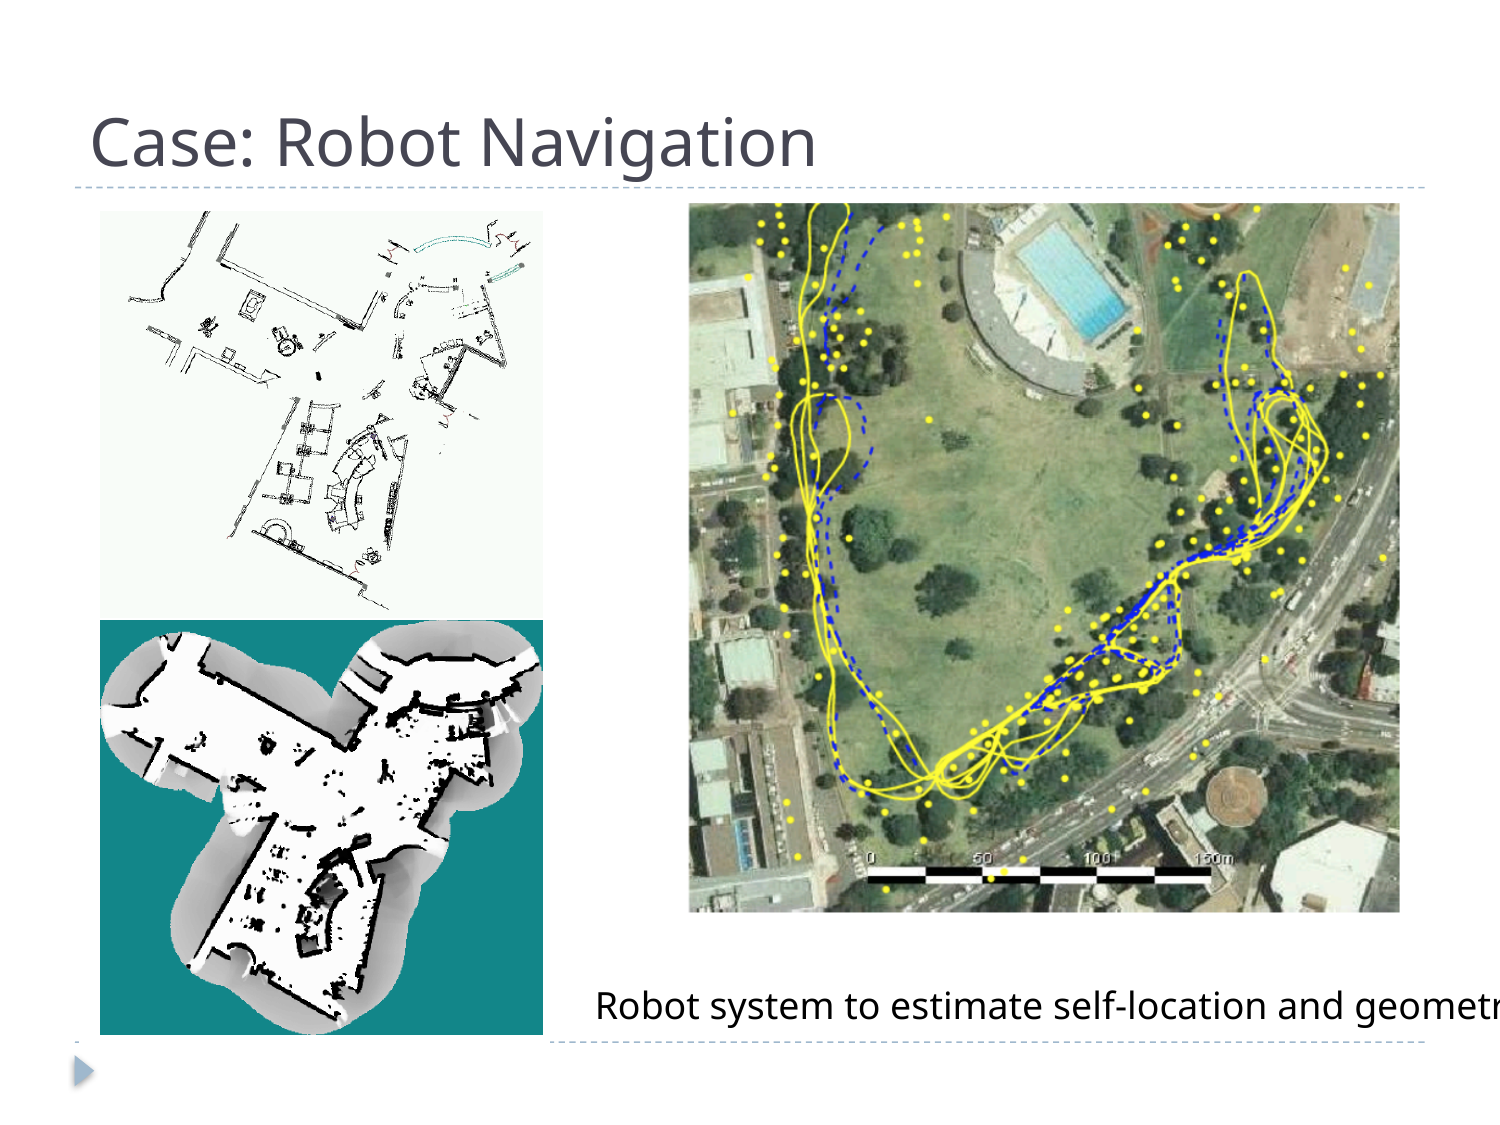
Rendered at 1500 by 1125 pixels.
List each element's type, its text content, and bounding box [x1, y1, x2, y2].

text_box Robot system to estimate self-location and geometry [580, 974, 1500, 1035]
picture [674, 199, 1409, 926]
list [74, 199, 551, 1050]
title Case: Robot Navigation [75, 24, 1425, 188]
